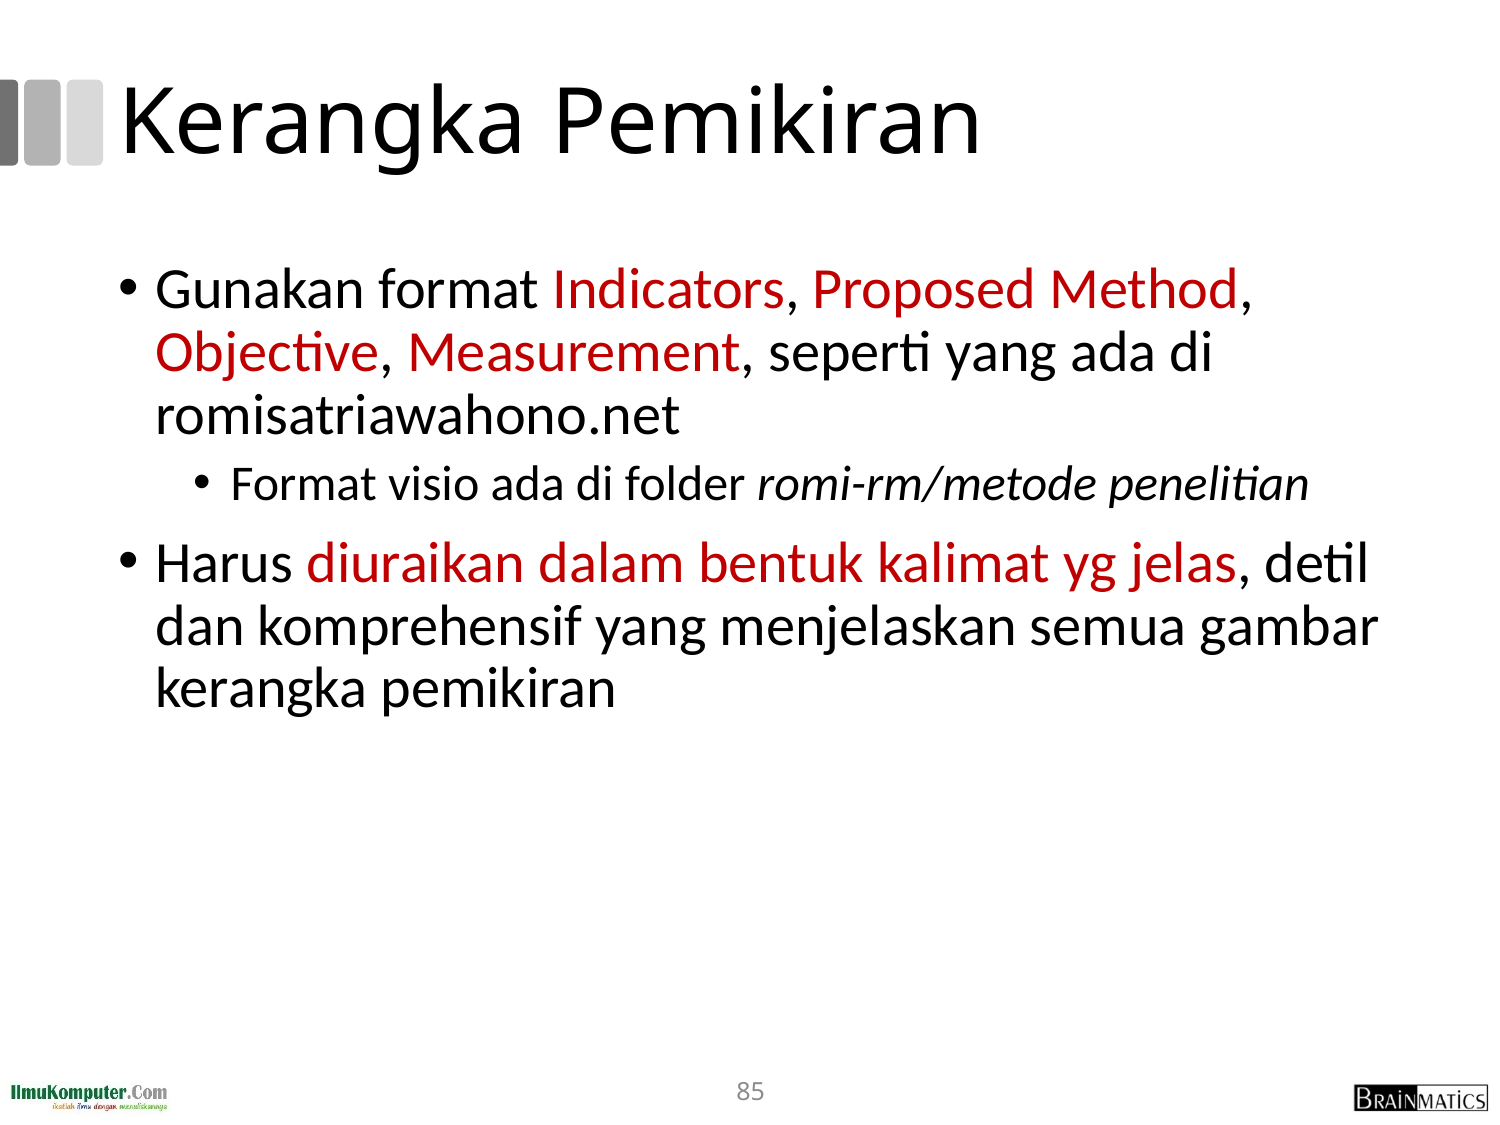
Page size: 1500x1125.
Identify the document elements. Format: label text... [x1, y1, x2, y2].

slide_number 85 [582, 1062, 920, 1123]
picture [4, 1081, 173, 1115]
title Kerangka Pemikiran [103, 24, 1397, 222]
picture [1351, 1081, 1491, 1115]
list Gunakan format Indicators, Proposed Method, Objective, Measurement, seperti yang ada di romisatriawahono.net Format visio ada di folder romi-rm/metode penelitian Harus diuraikan dalam bentuk kalimat yg jelas, detil dan komprehensif yang menjelaskan semua gambar kerangka pemikiran [103, 250, 1397, 1013]
